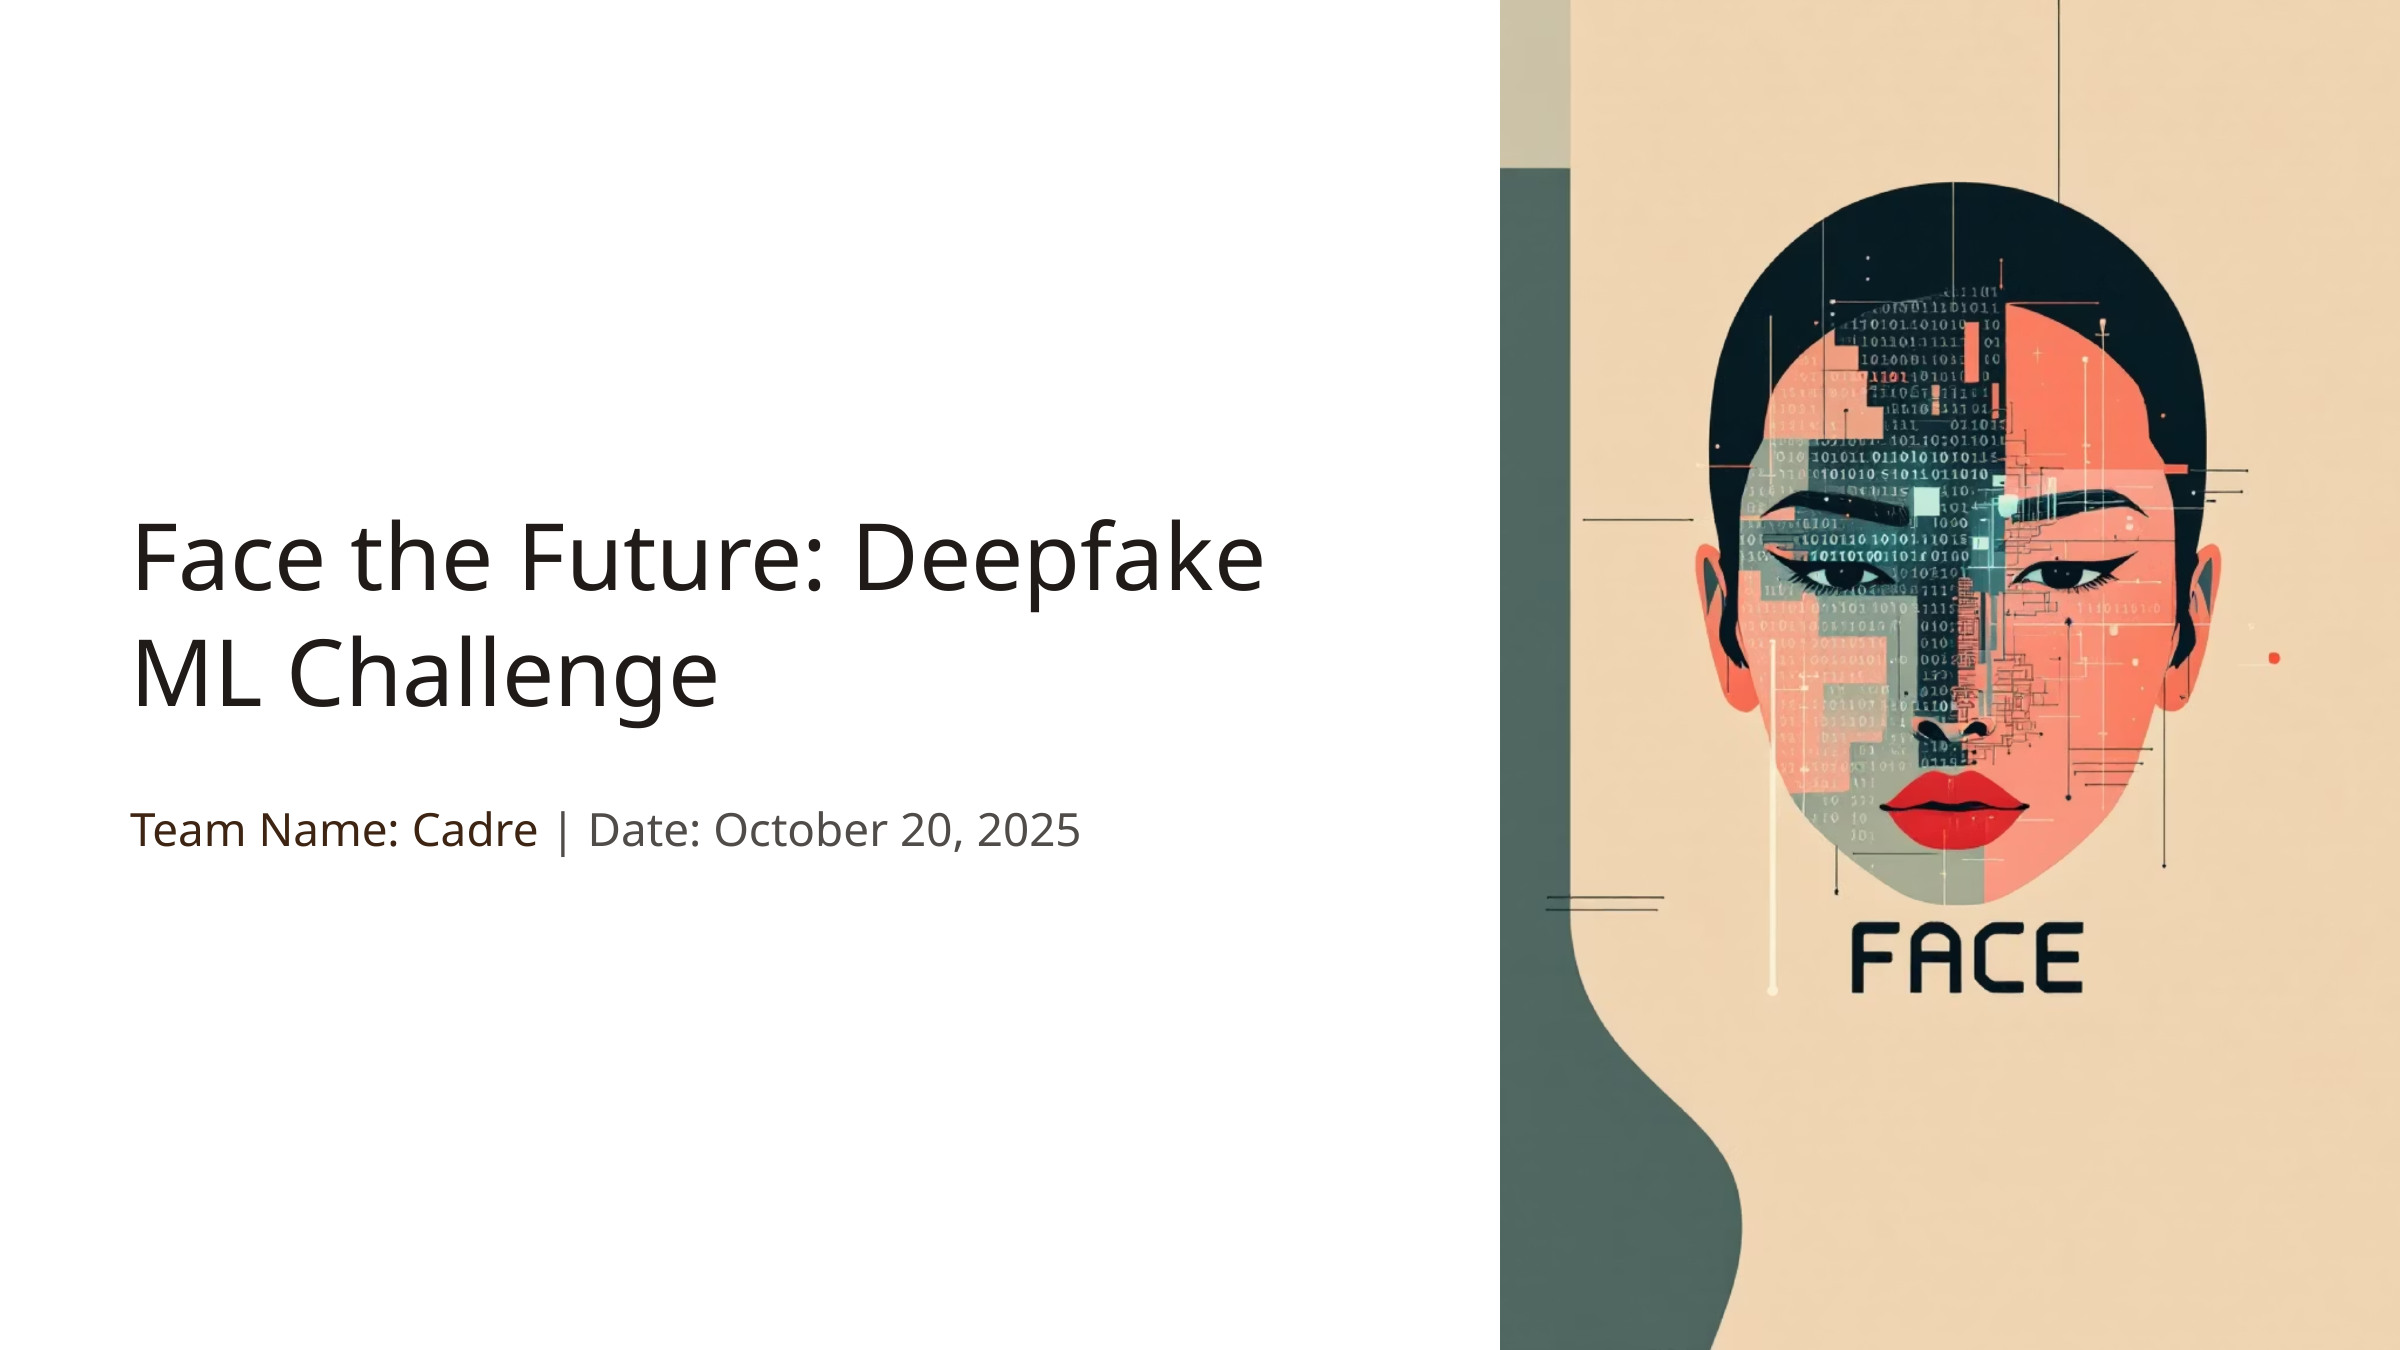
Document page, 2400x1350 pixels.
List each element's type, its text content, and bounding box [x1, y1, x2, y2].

picture [1499, 0, 2400, 1350]
text_box Face the Future: Deepfake ML Challenge [130, 493, 1370, 727]
text_box Team Name: Cadre | Date: October 20, 2025 [130, 781, 1370, 857]
